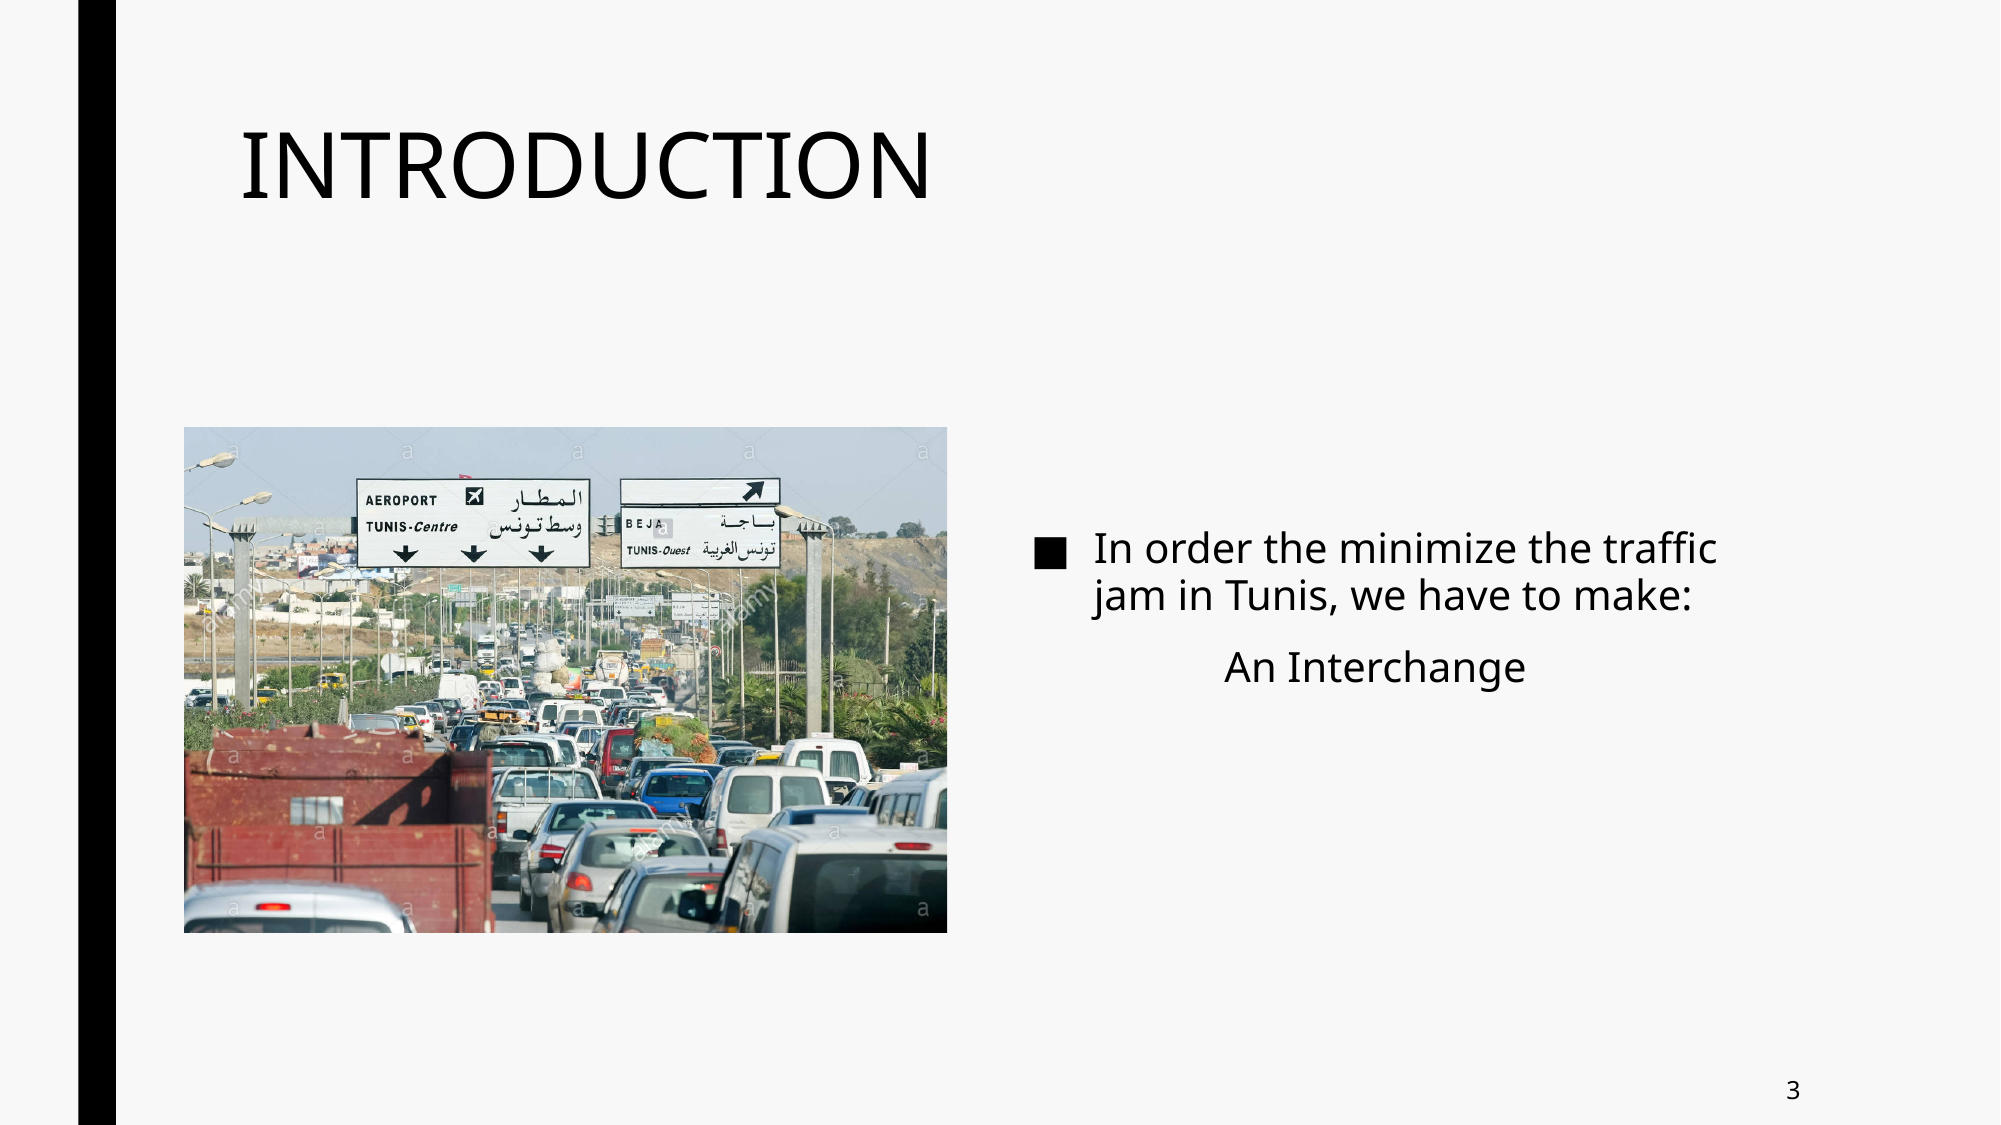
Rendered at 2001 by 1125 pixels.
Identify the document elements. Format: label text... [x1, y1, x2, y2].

picture [184, 427, 948, 933]
title INTRODUCTION [225, 112, 1800, 357]
list In order the minimize the traffic jam in Tunis, we have to make: An Interchange [1015, 518, 1816, 1125]
slide_number 3 [1553, 1058, 1816, 1125]
